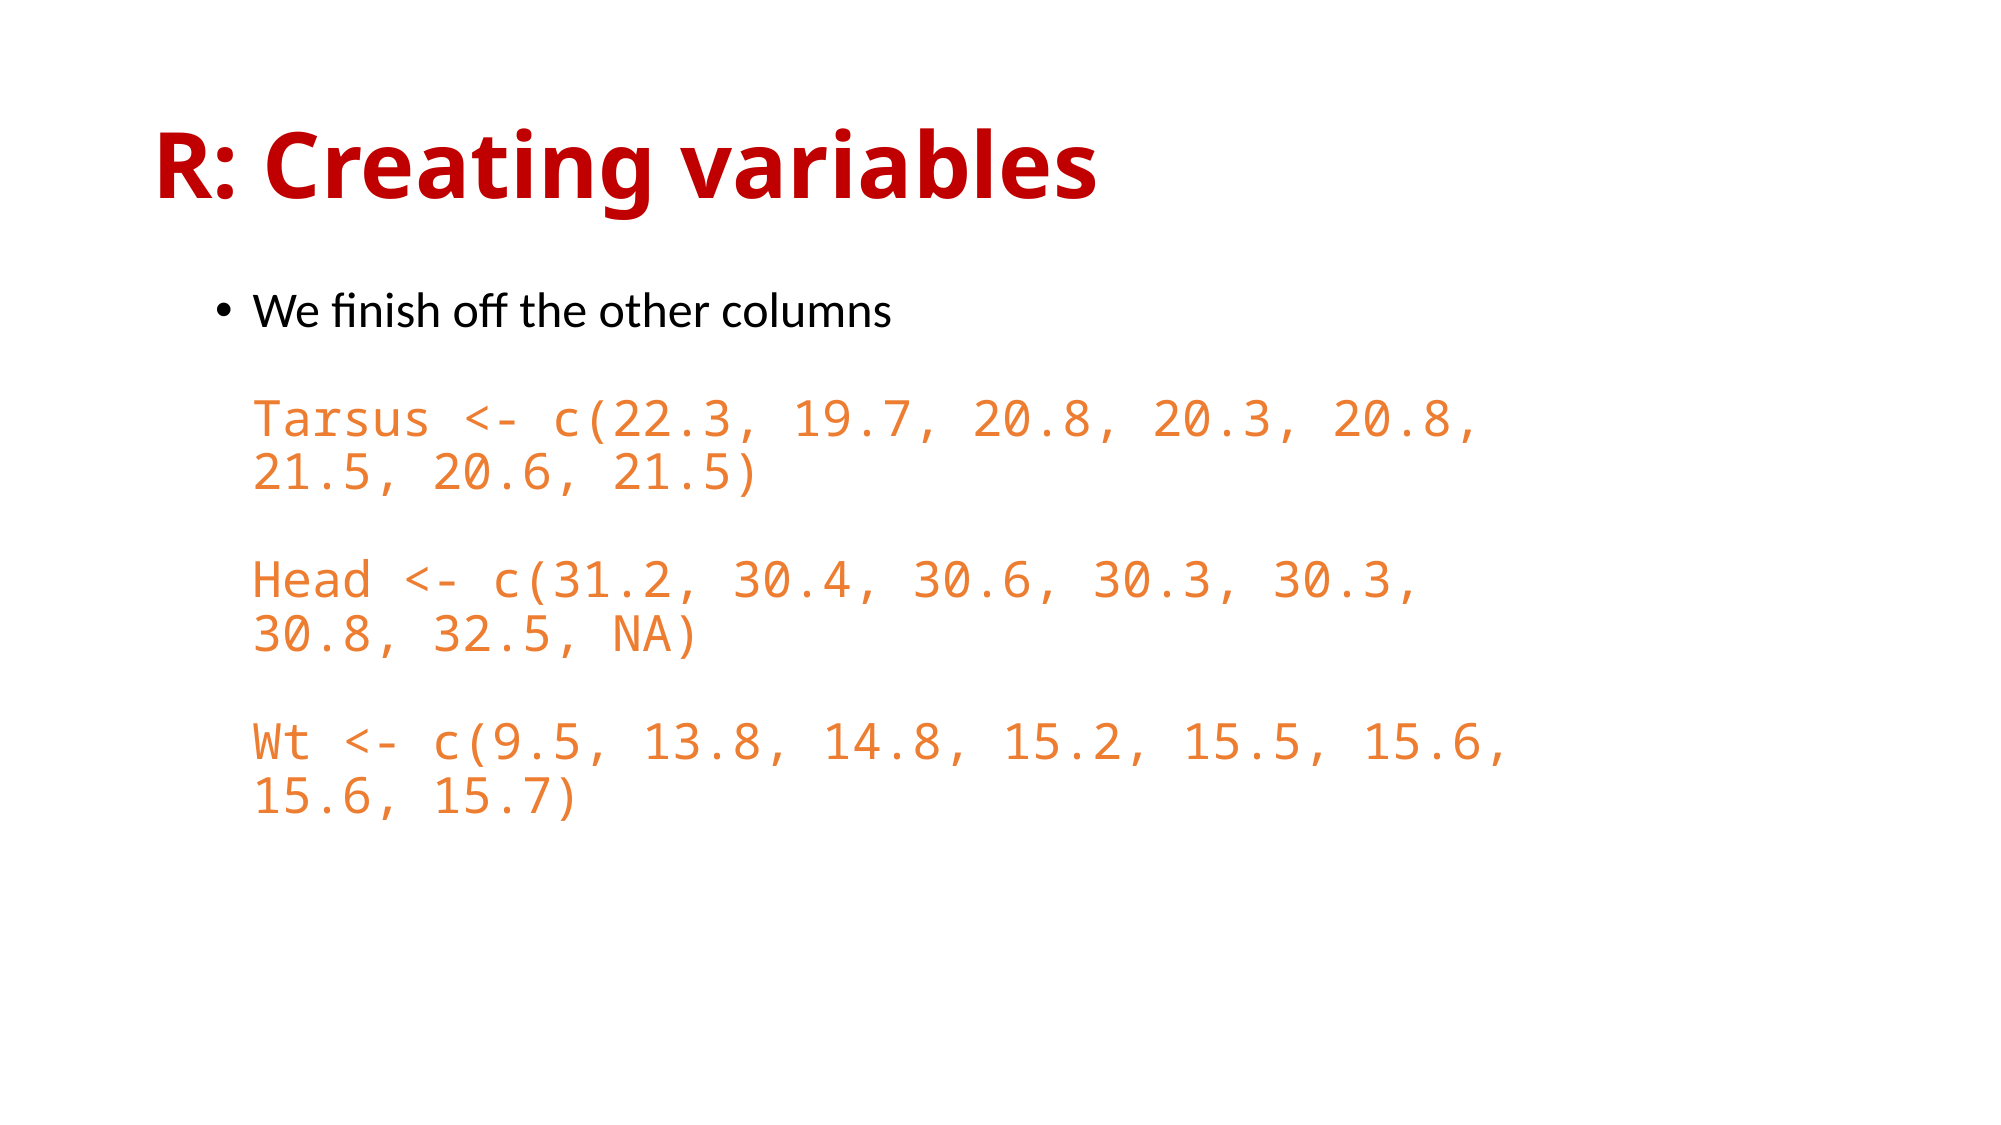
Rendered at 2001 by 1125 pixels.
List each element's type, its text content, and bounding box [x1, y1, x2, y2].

list We finish off the other columns Tarsus <- c(22.3, 19.7, 20.8, 20.3, 20.8, 21.5, 20.6, 21.5) Head <- c(31.2, 30.4, 30.6, 30.3, 30.3, 30.8, 32.5, NA) Wt <- c(9.5, 13.8, 14.8, 15.2, 15.5, 15.6, 15.6, 15.7) [200, 277, 1550, 1020]
title R: Creating variables [137, 59, 1863, 278]
